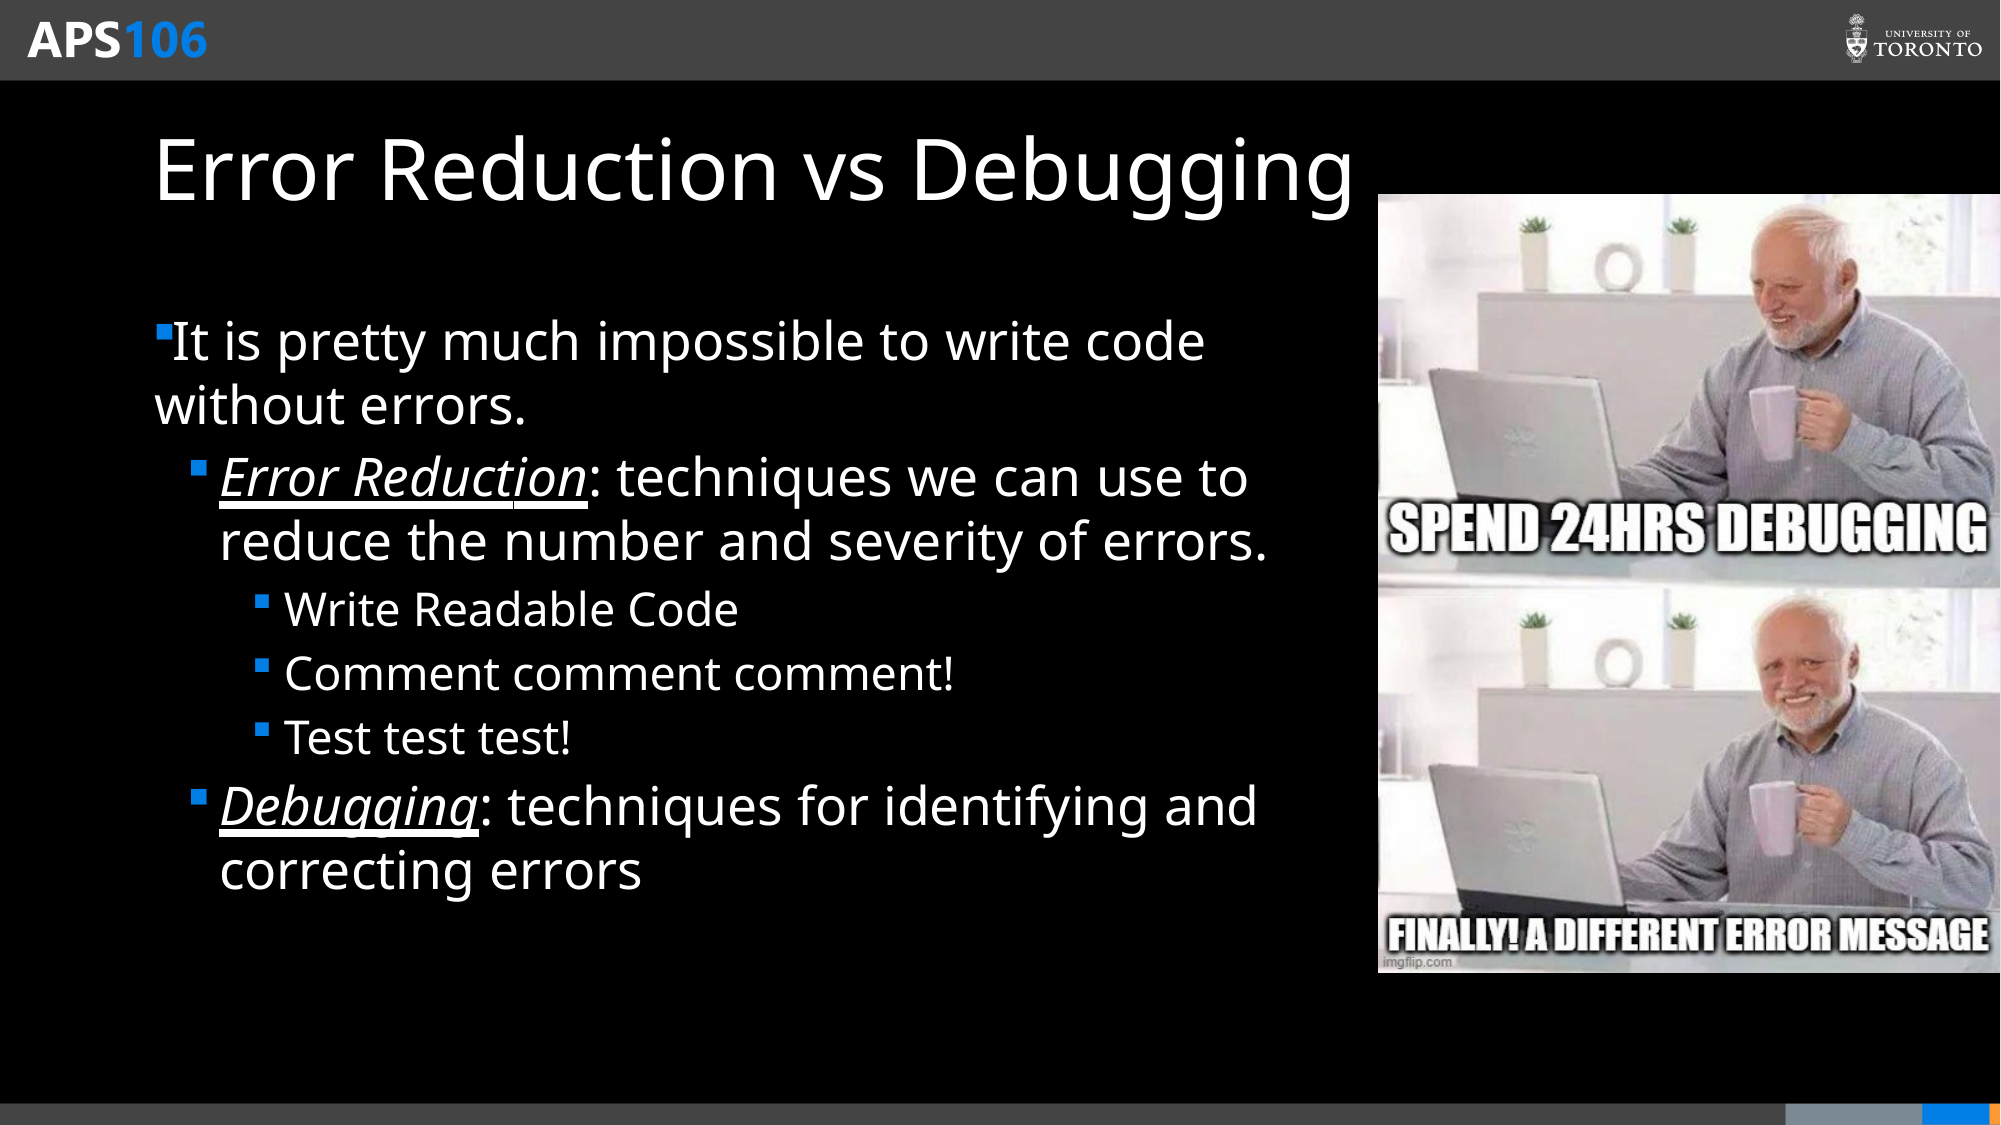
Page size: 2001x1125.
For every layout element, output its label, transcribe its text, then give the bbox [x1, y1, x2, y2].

picture [0, 0, 2001, 1125]
list It is pretty much impossible to write code without errors. Error Reduction: techniques we can use to reduce the number and severity of errors. Write Readable Code Comment comment comment! Test test test! Debugging: techniques for identifying and correcting errors [137, 299, 1378, 973]
title Error Reduction vs Debugging [137, 119, 1863, 227]
